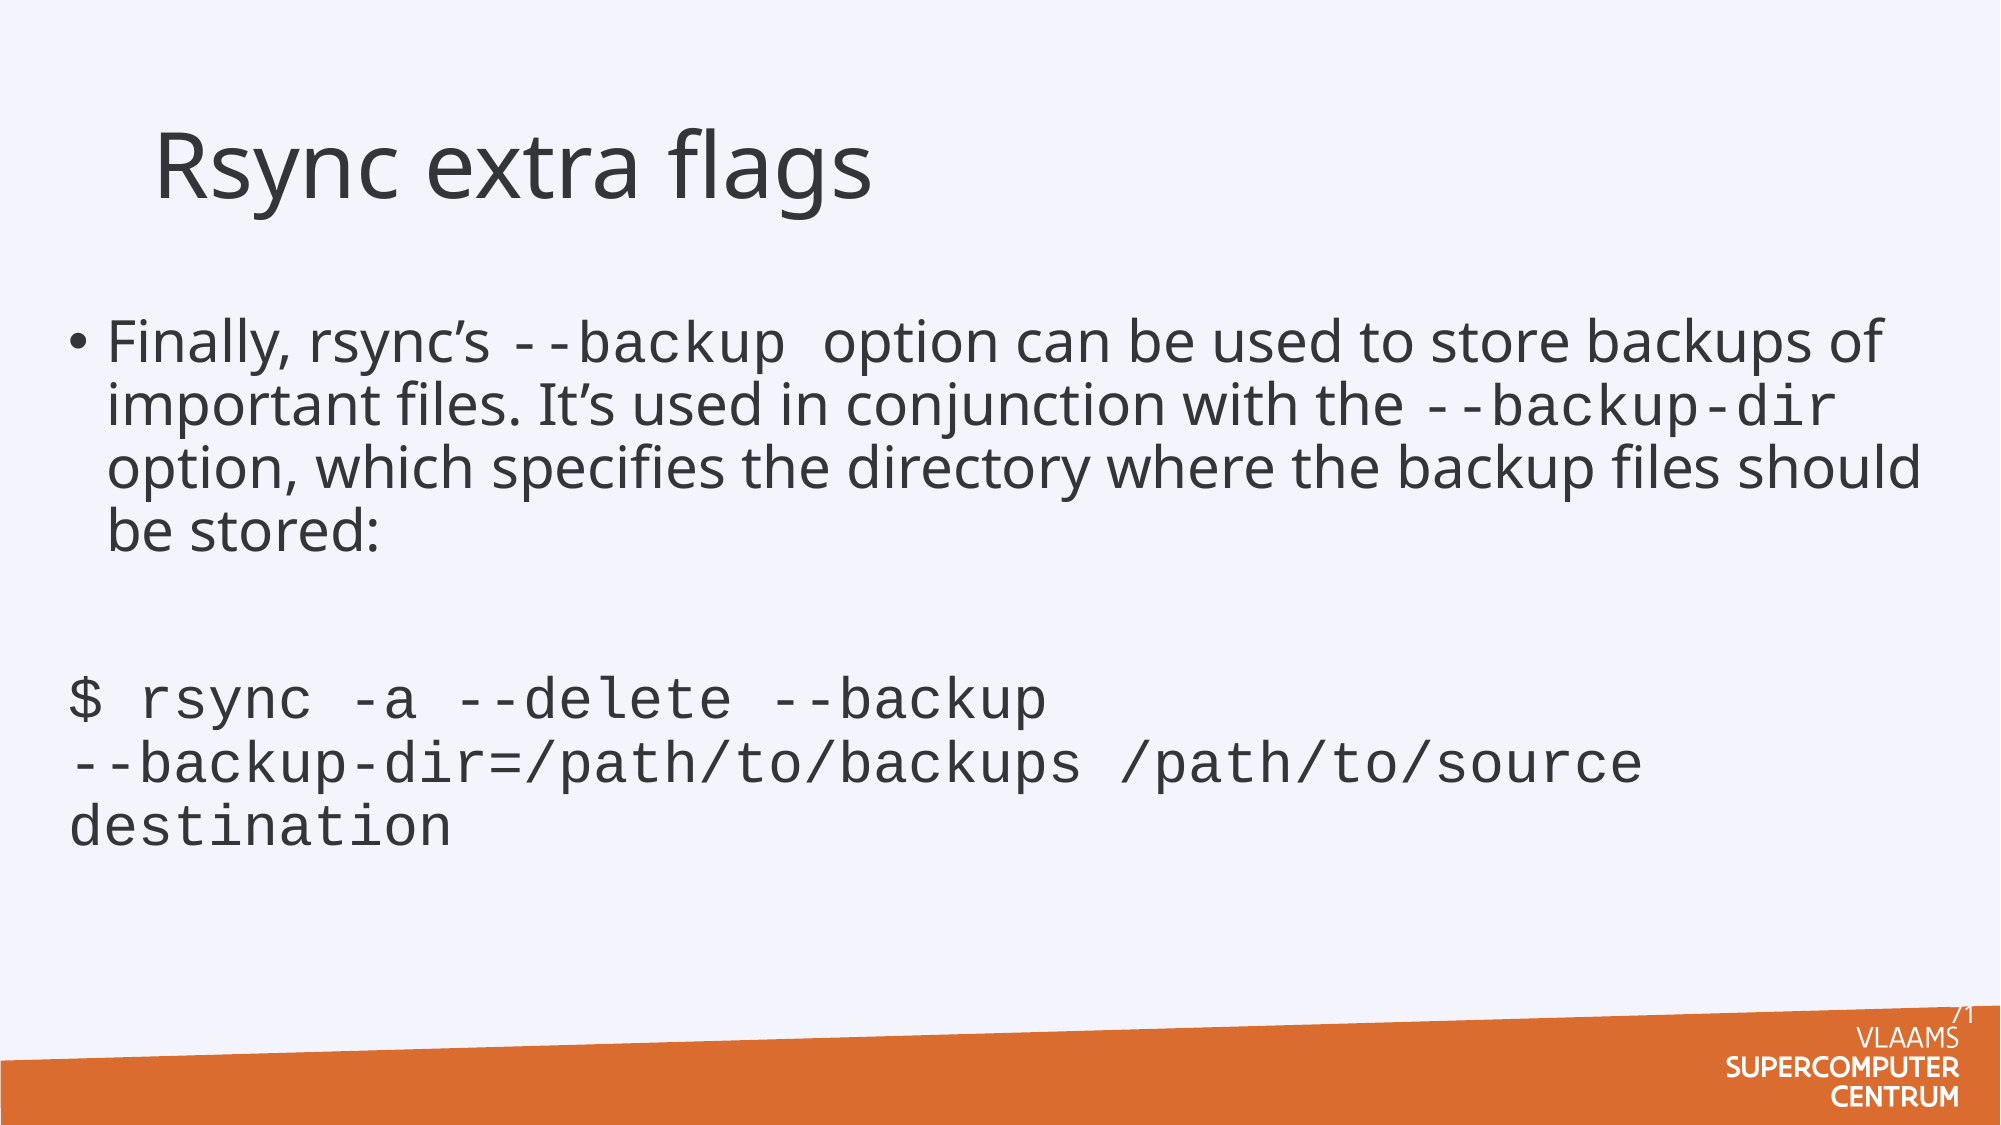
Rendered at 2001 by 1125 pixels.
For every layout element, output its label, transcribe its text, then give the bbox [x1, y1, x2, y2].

list Finally, rsync’s --backup option can be used to store backups of important files. It’s used in conjunction with the --backup-dir option, which specifies the directory where the backup files should be stored: $ rsync -a --delete --backup --backup-dir=/path/to/backups /path/to/source destination [68, 221, 1993, 948]
picture [1725, 1021, 1960, 1117]
slide_number 71 [1787, 992, 1993, 1040]
title Rsync extra flags [137, 59, 1863, 221]
